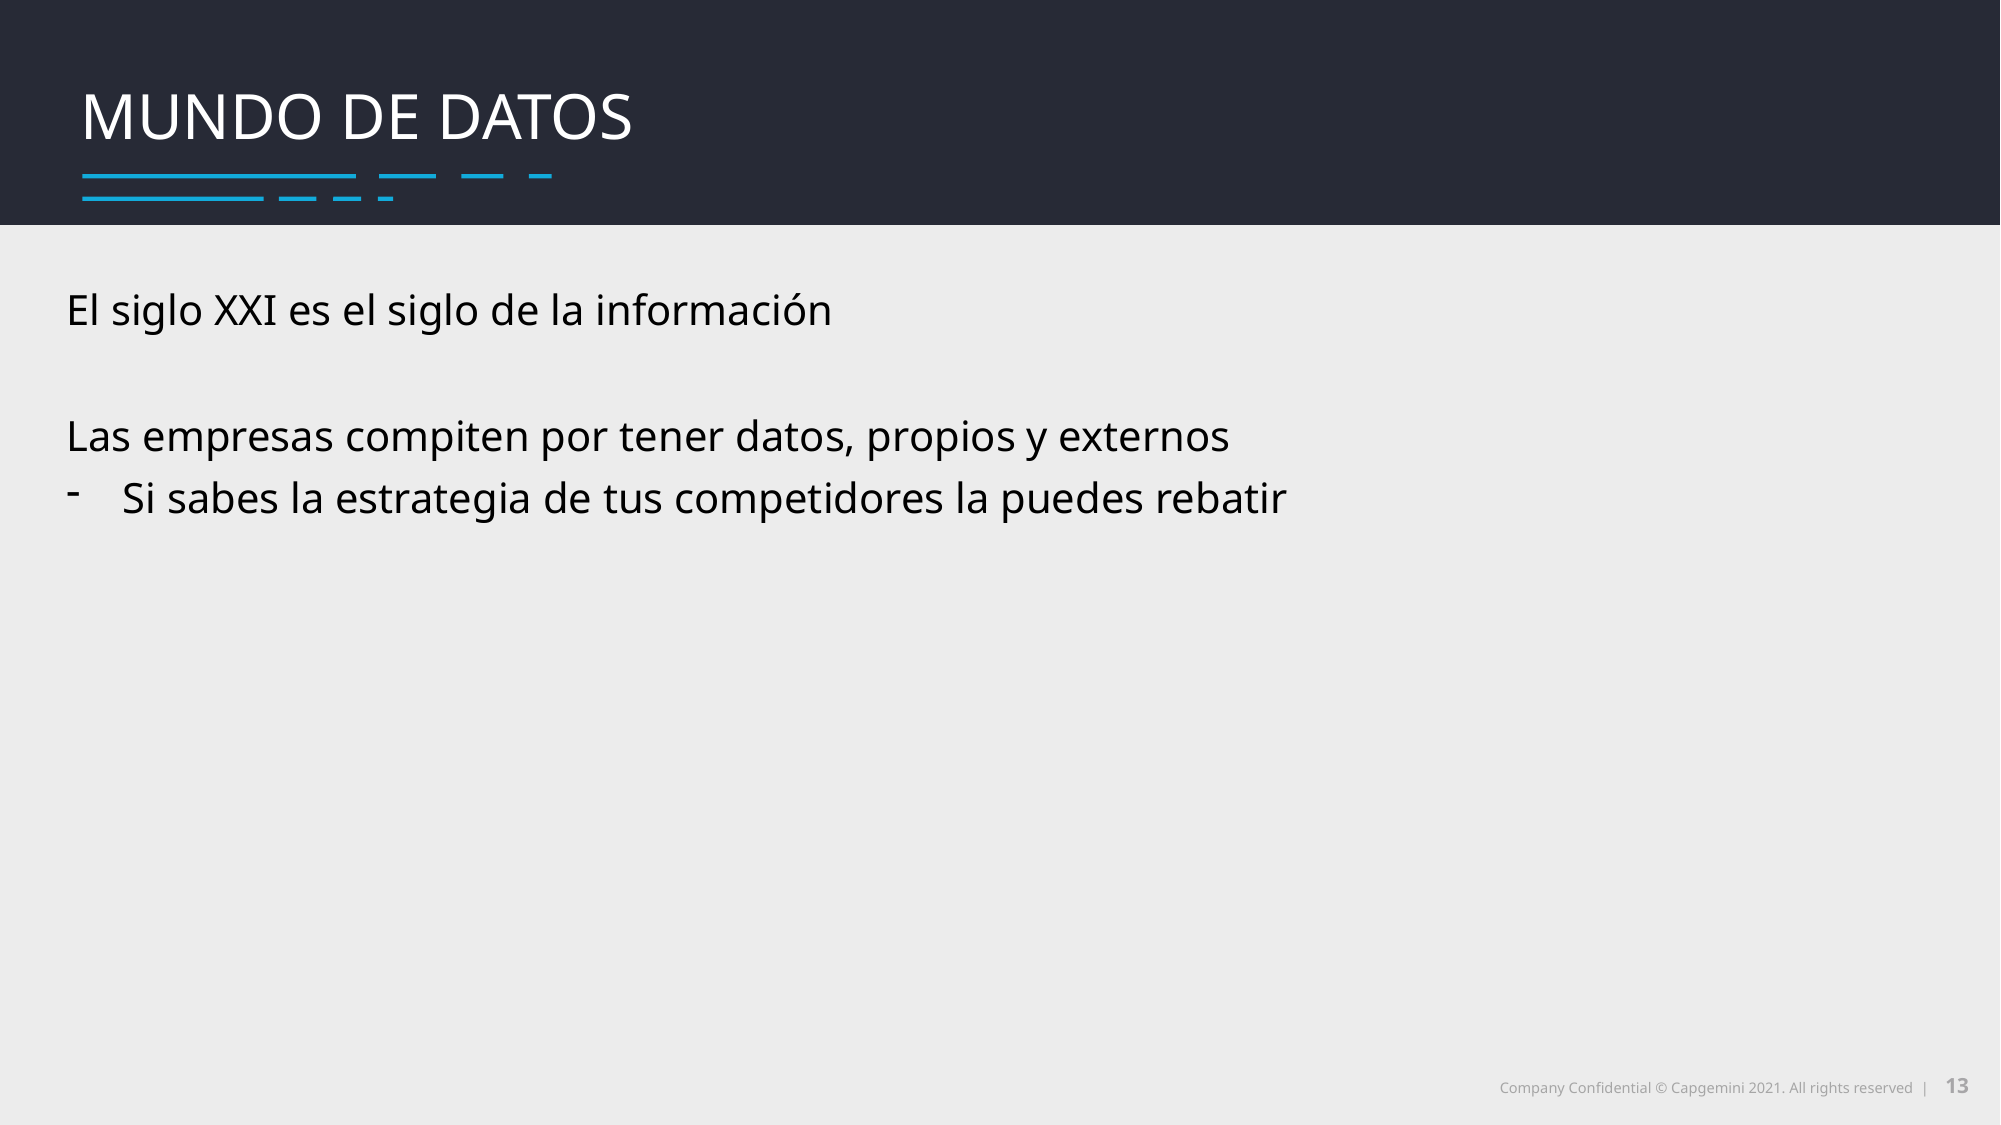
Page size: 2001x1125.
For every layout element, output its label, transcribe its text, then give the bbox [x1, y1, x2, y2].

text_box [0, 0, 2000, 225]
text_box Mundo de datos [80, 76, 1749, 257]
text_box 13 [1903, 1072, 2000, 1101]
list El siglo XXI es el siglo de la información Las empresas compiten por tener datos, propios y externos Si sabes la estrategia de tus competidores la puedes rebatir [65, 283, 1938, 1049]
